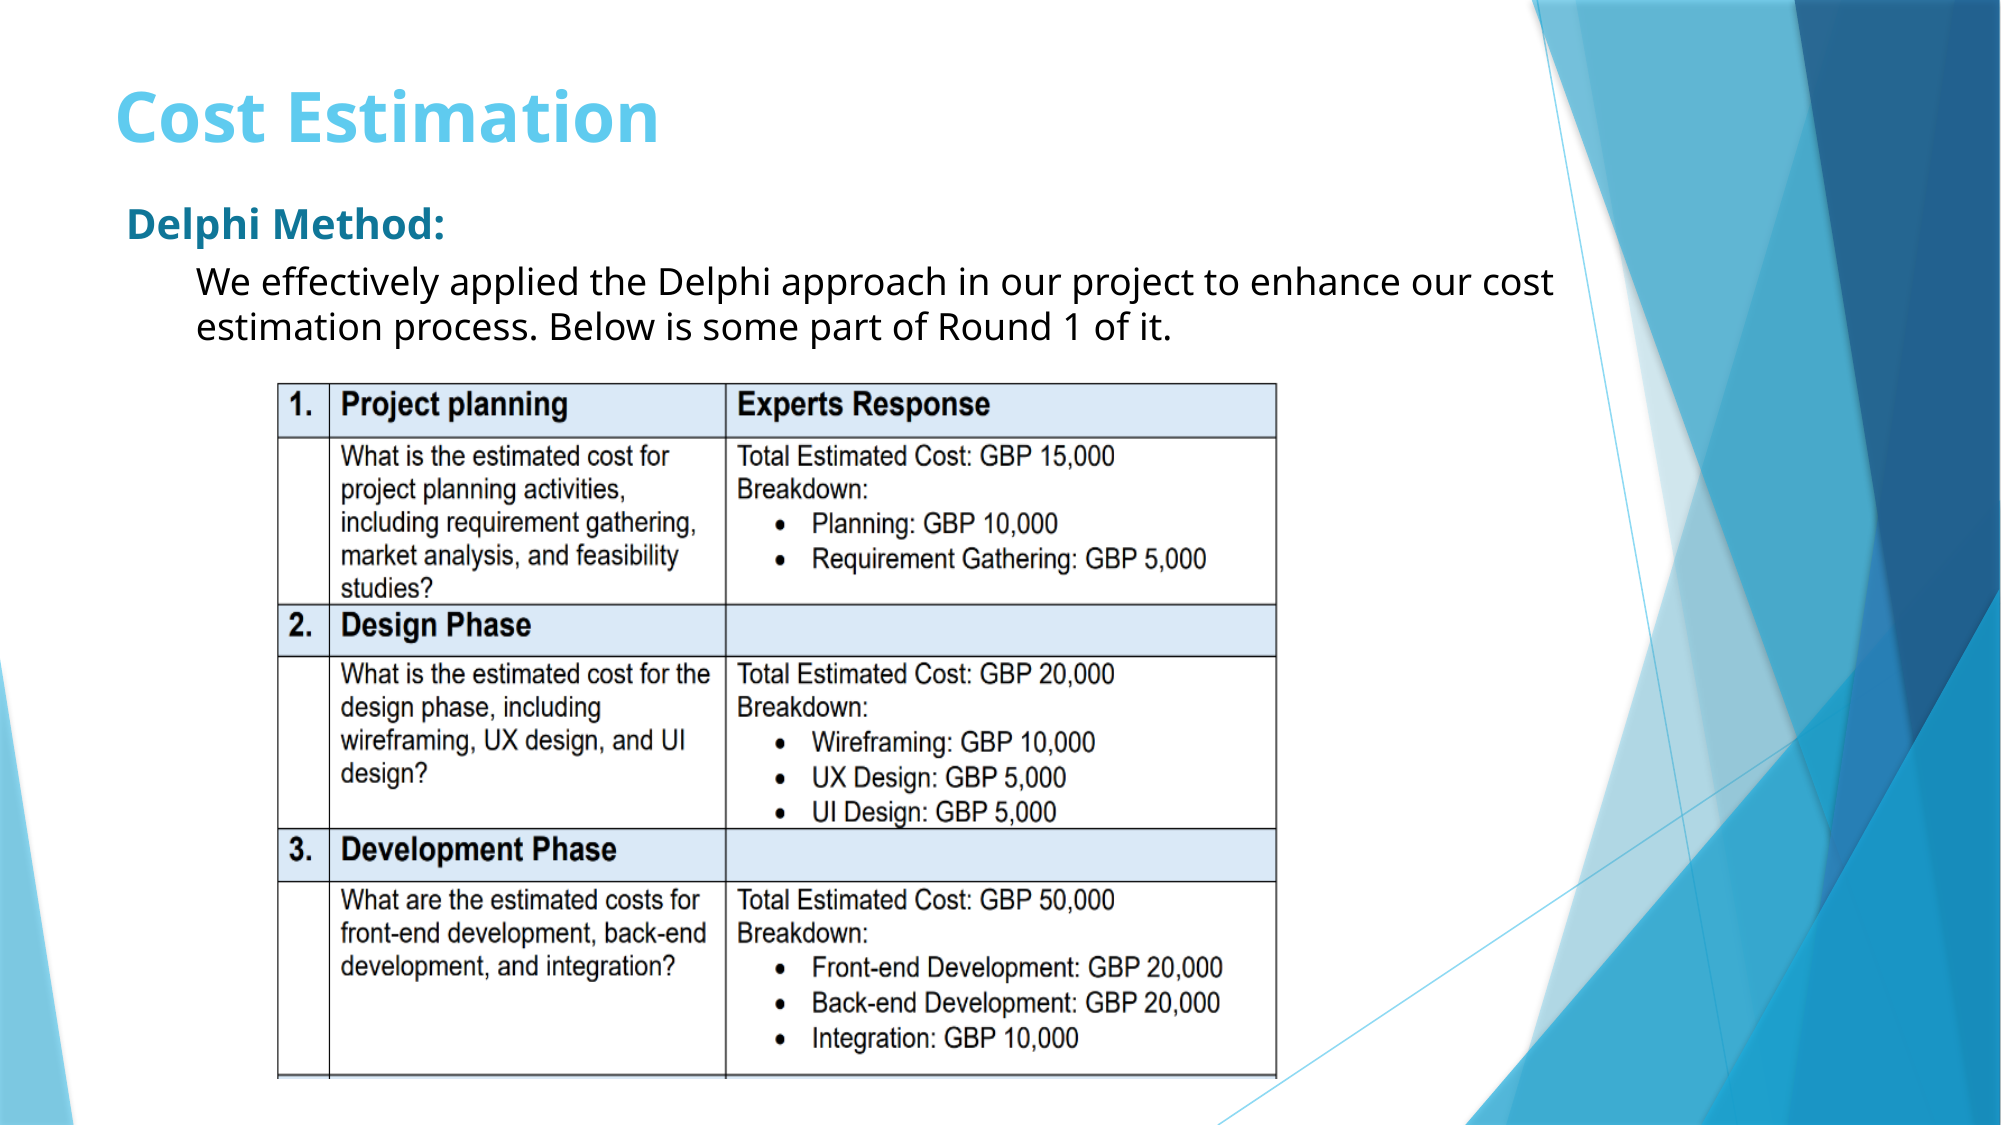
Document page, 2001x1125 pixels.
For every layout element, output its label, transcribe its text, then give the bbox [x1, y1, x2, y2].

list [273, 378, 1281, 1080]
text_box Delphi Method: [111, 190, 642, 256]
text_box Cost Estimation [99, 64, 681, 173]
text_box We effectively applied the Delphi approach in our project to enhance our cost estimation process. Below is some part of Round 1 of it. [181, 250, 1649, 356]
